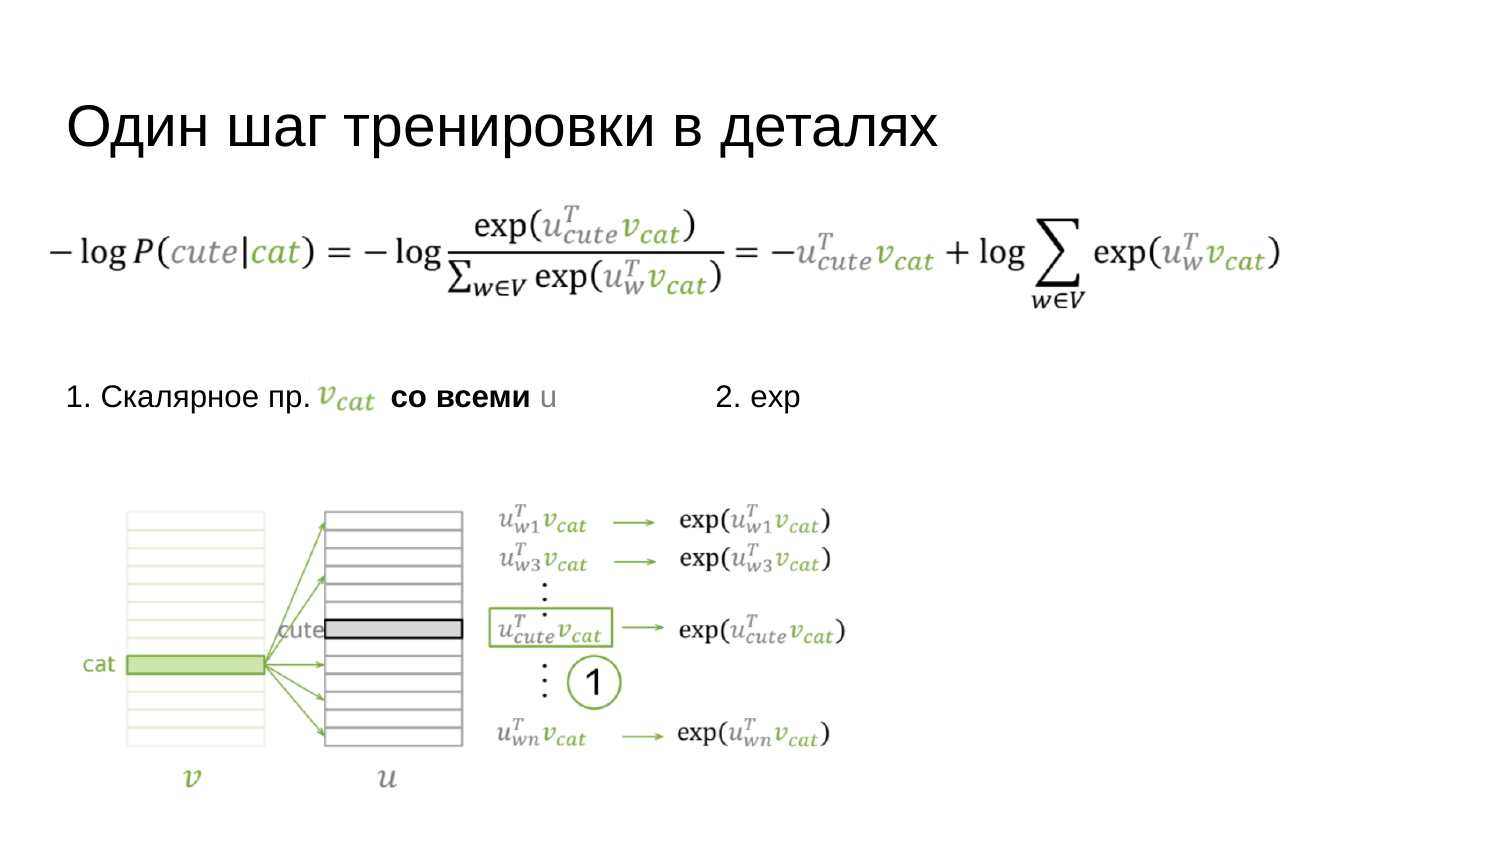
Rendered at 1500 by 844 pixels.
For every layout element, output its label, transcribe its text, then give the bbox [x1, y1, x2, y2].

picture [24, 191, 1305, 819]
title Один шаг тренировки в деталях [51, 72, 1449, 167]
